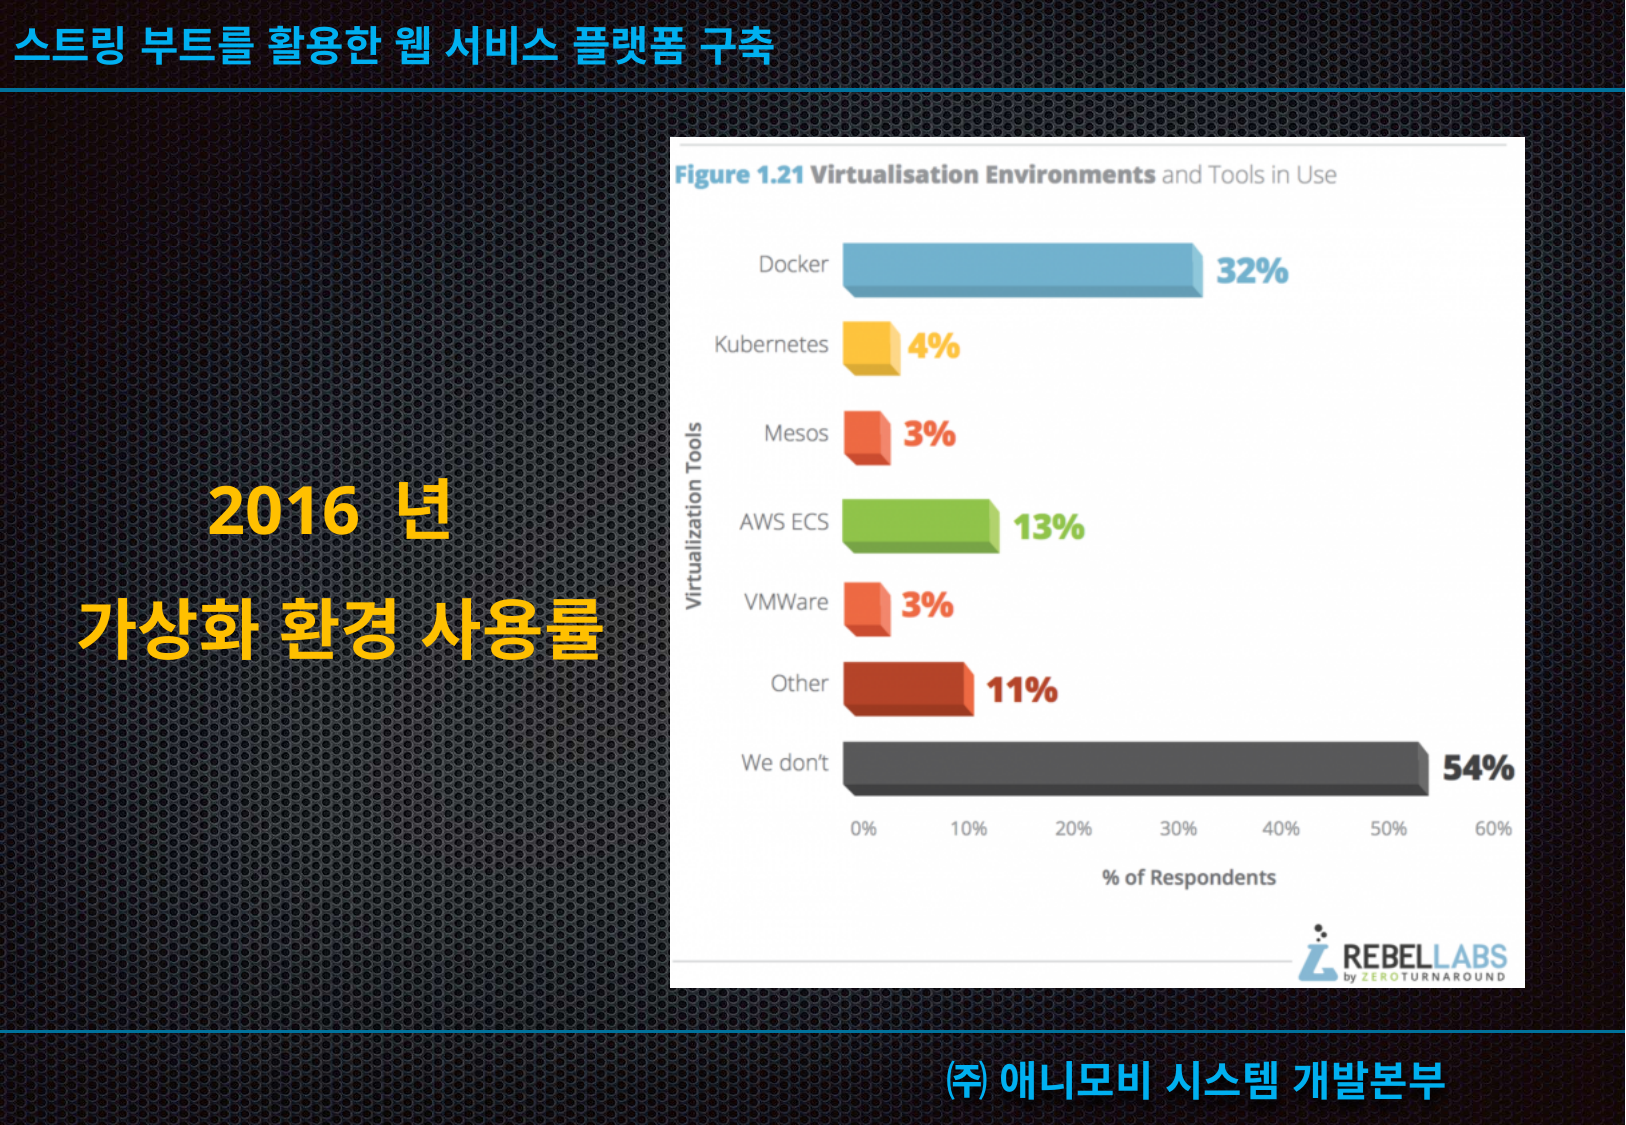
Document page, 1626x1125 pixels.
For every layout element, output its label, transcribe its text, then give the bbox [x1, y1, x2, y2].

picture [0, 93, 1625, 1029]
text_box 2016 년 가상화 환경 사용률 [61, 420, 621, 676]
picture [0, 0, 1625, 87]
picture [0, 1034, 1625, 1125]
